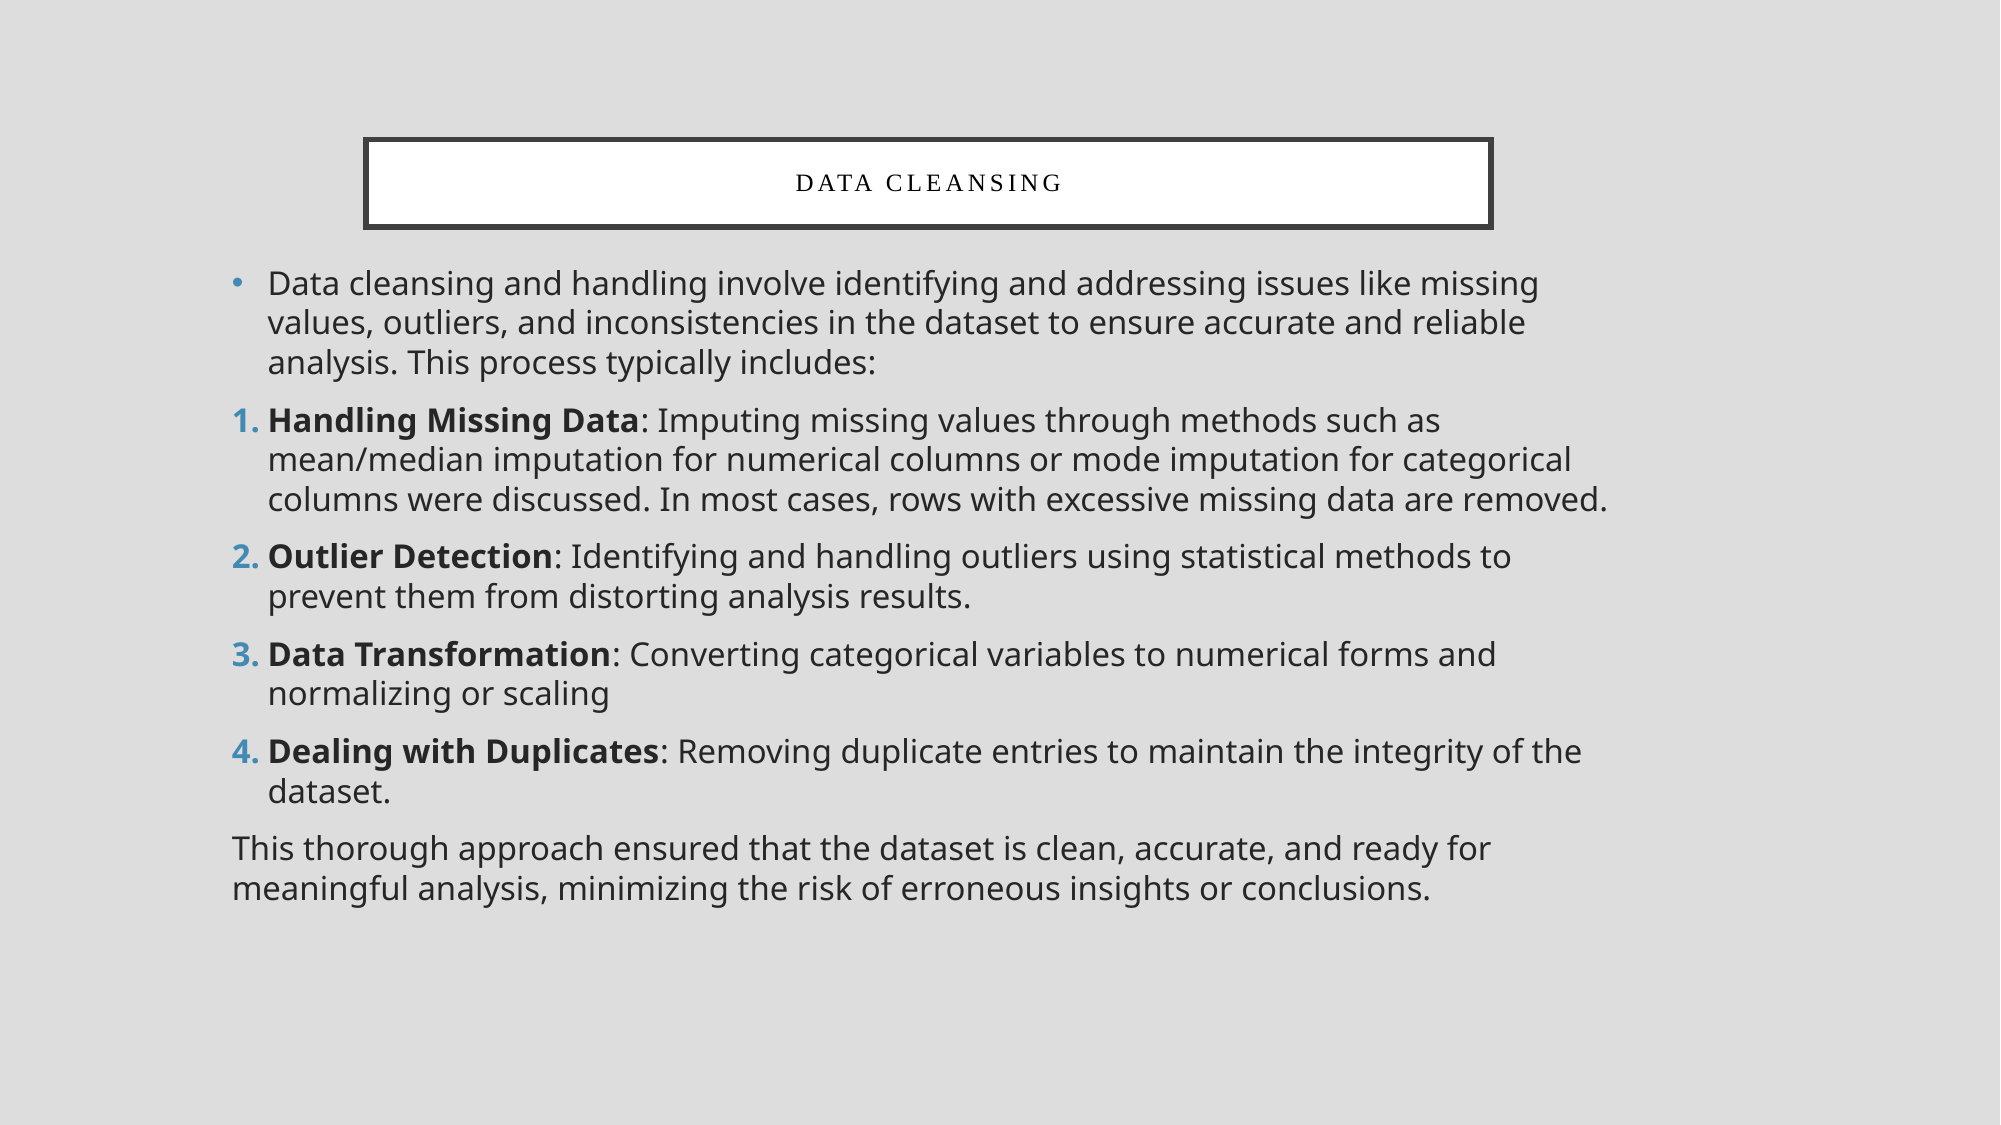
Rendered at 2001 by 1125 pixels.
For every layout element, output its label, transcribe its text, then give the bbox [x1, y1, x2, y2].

title Data Cleansing [363, 137, 1494, 230]
list Data cleansing and handling involve identifying and addressing issues like missing values, outliers, and inconsistencies in the dataset to ensure accurate and reliable analysis. This process typically includes: Handling Missing Data: Imputing missing values through methods such as mean/median imputation for numerical columns or mode imputation for categorical columns were discussed. In most cases, rows with excessive missing data are removed. Outlier Detection: Identifying and handling outliers using statistical methods to prevent them from distorting analysis results. Data Transformation: Converting categorical variables to numerical forms and normalizing or scaling Dealing with Duplicates: Removing duplicate entries to maintain the integrity of the dataset. This thorough approach ensured that the dataset is clean, accurate, and ready for meaningful analysis, minimizing the risk of erroneous insights or conclusions. [216, 254, 1634, 942]
